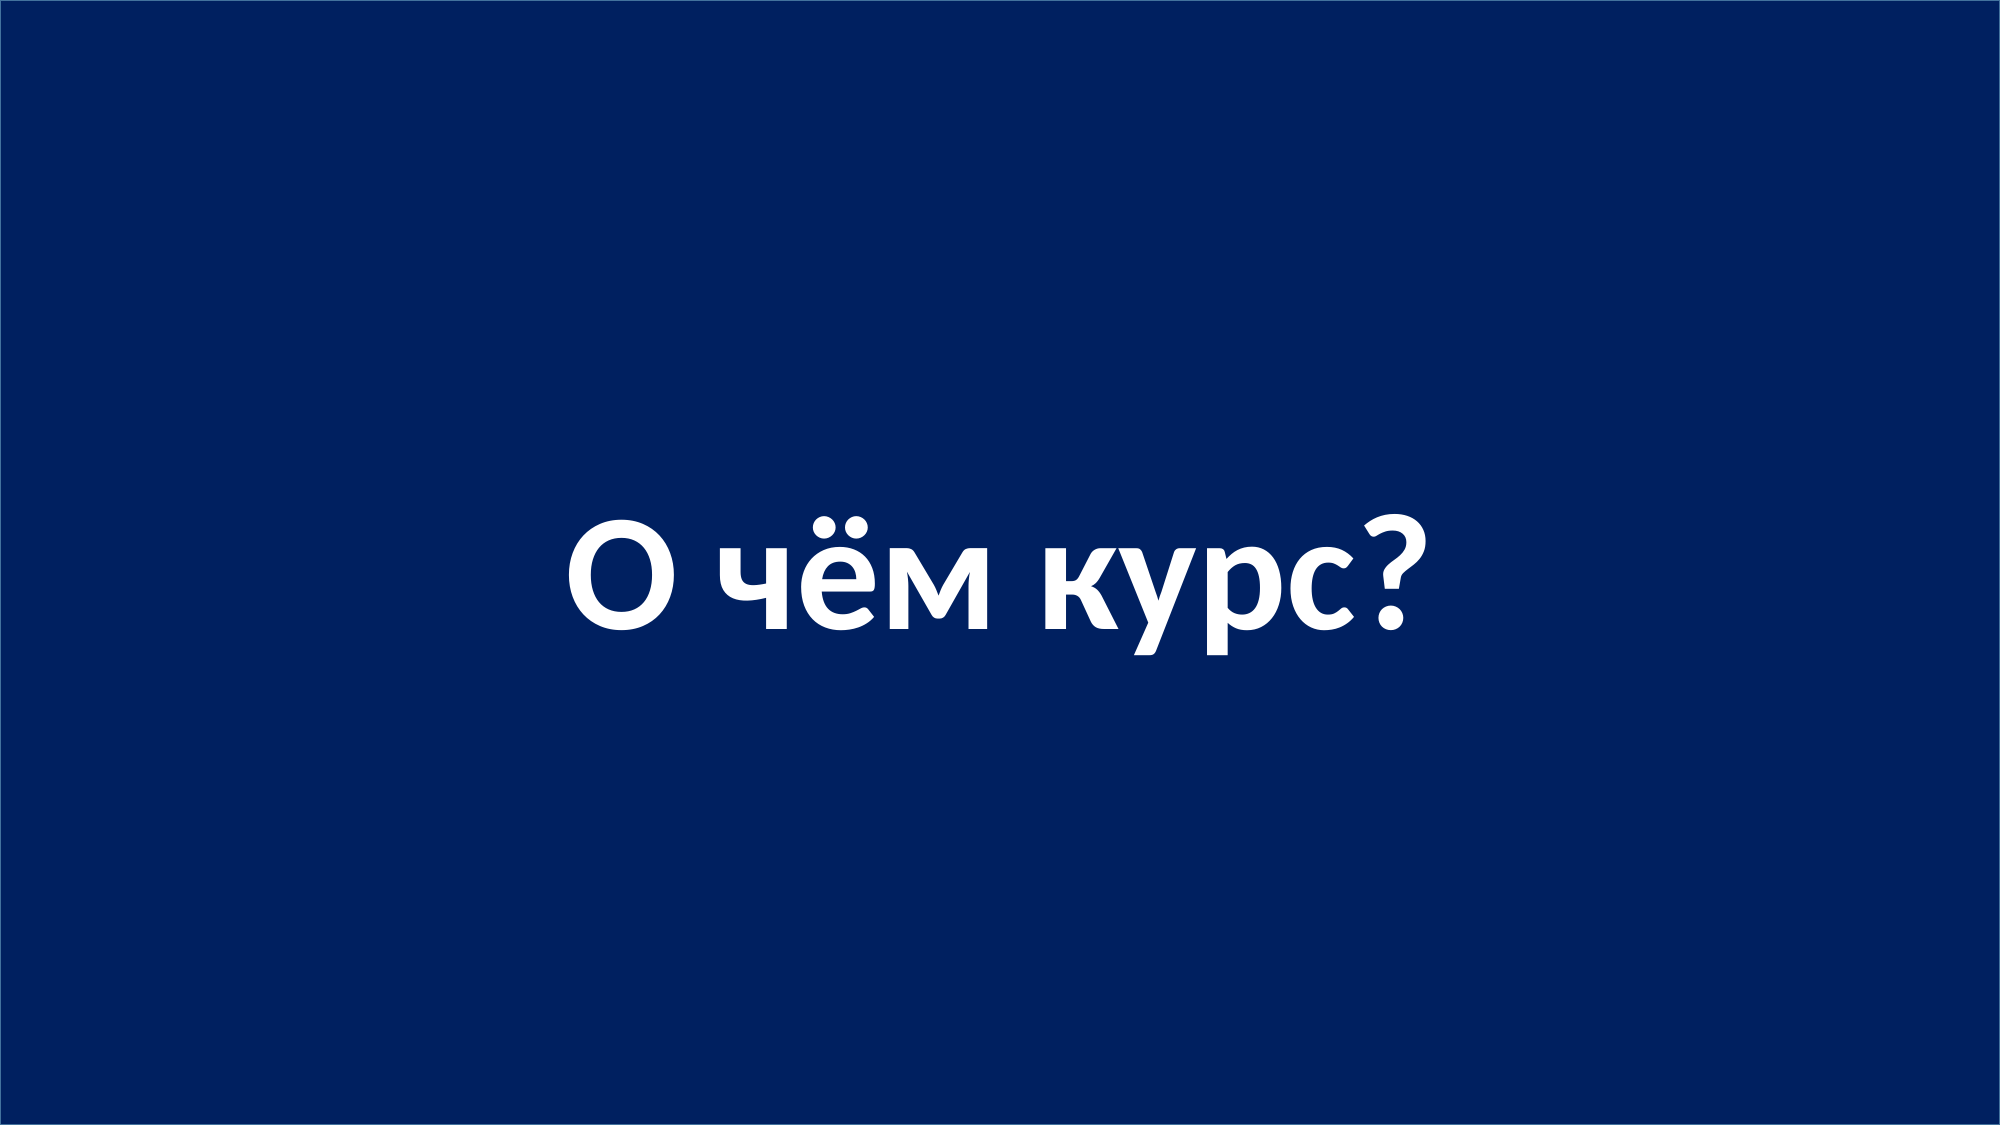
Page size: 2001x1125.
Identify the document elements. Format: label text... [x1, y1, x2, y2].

text_box О чём курс? [0, 0, 2000, 1125]
